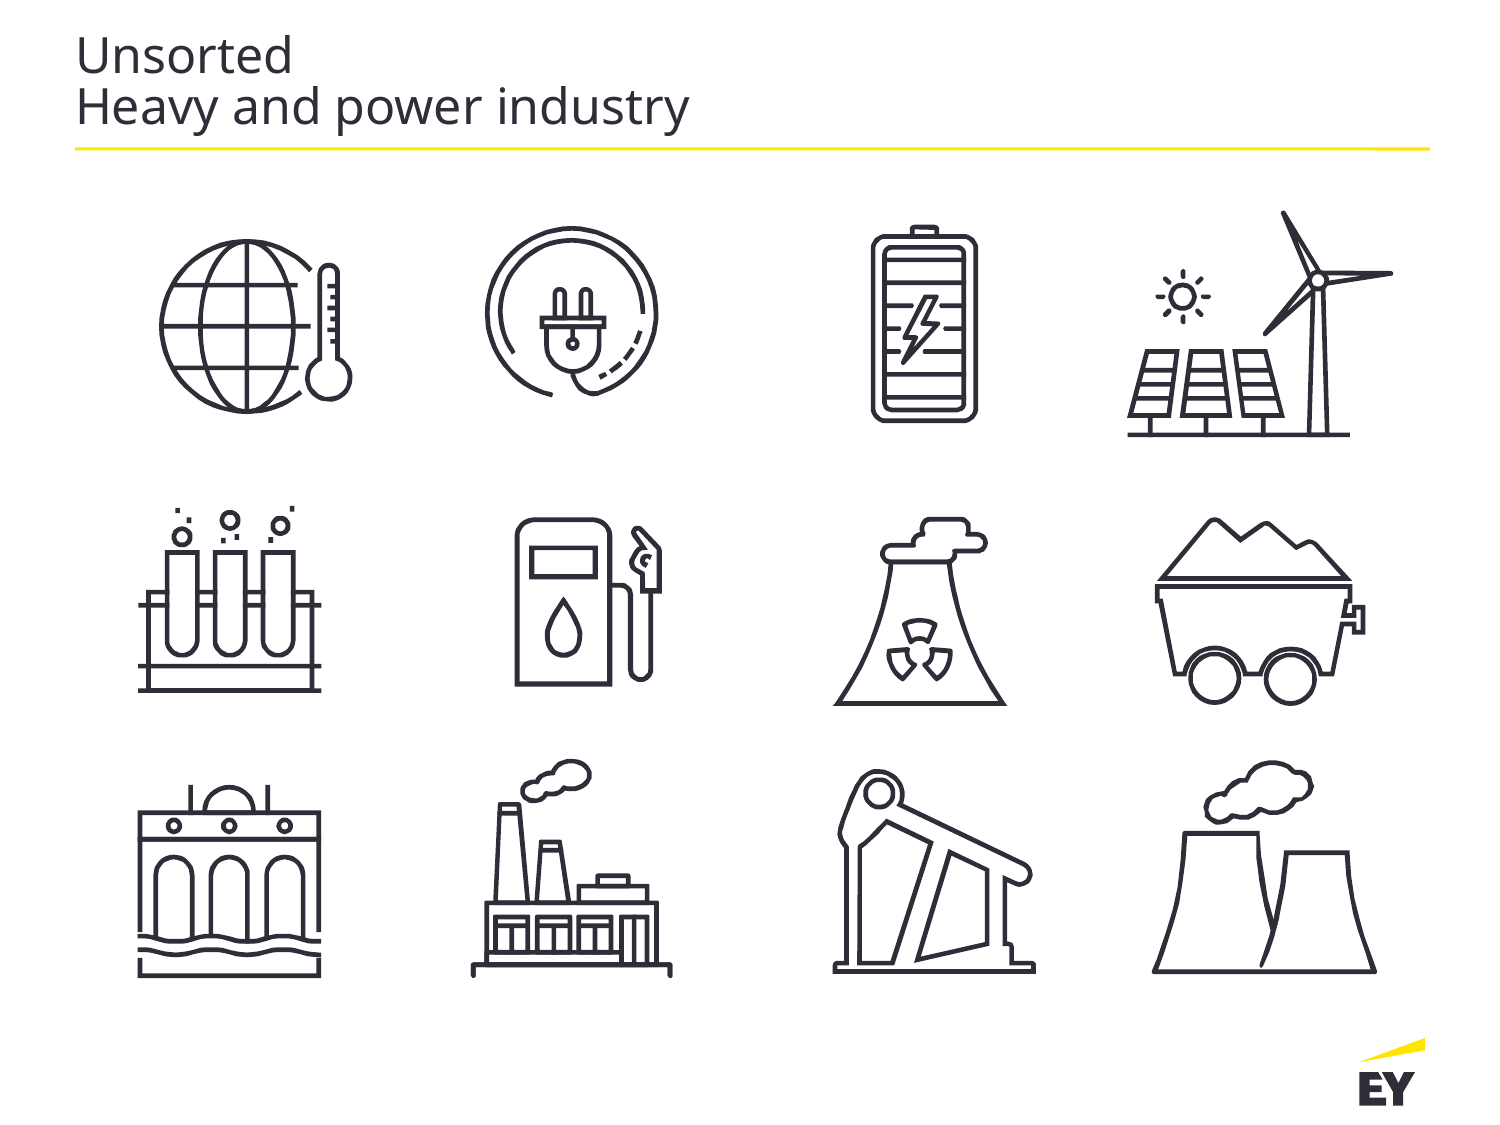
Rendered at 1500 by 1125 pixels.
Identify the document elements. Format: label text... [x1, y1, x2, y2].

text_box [1154, 517, 1366, 707]
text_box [1126, 210, 1394, 438]
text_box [484, 225, 659, 398]
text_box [137, 784, 322, 979]
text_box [832, 516, 1008, 707]
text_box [137, 505, 322, 694]
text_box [870, 224, 979, 424]
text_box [158, 238, 353, 415]
text_box [832, 769, 1036, 974]
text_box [1151, 760, 1378, 975]
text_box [514, 517, 663, 687]
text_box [470, 758, 673, 979]
title Unsorted Heavy and power industry [75, 33, 1425, 131]
